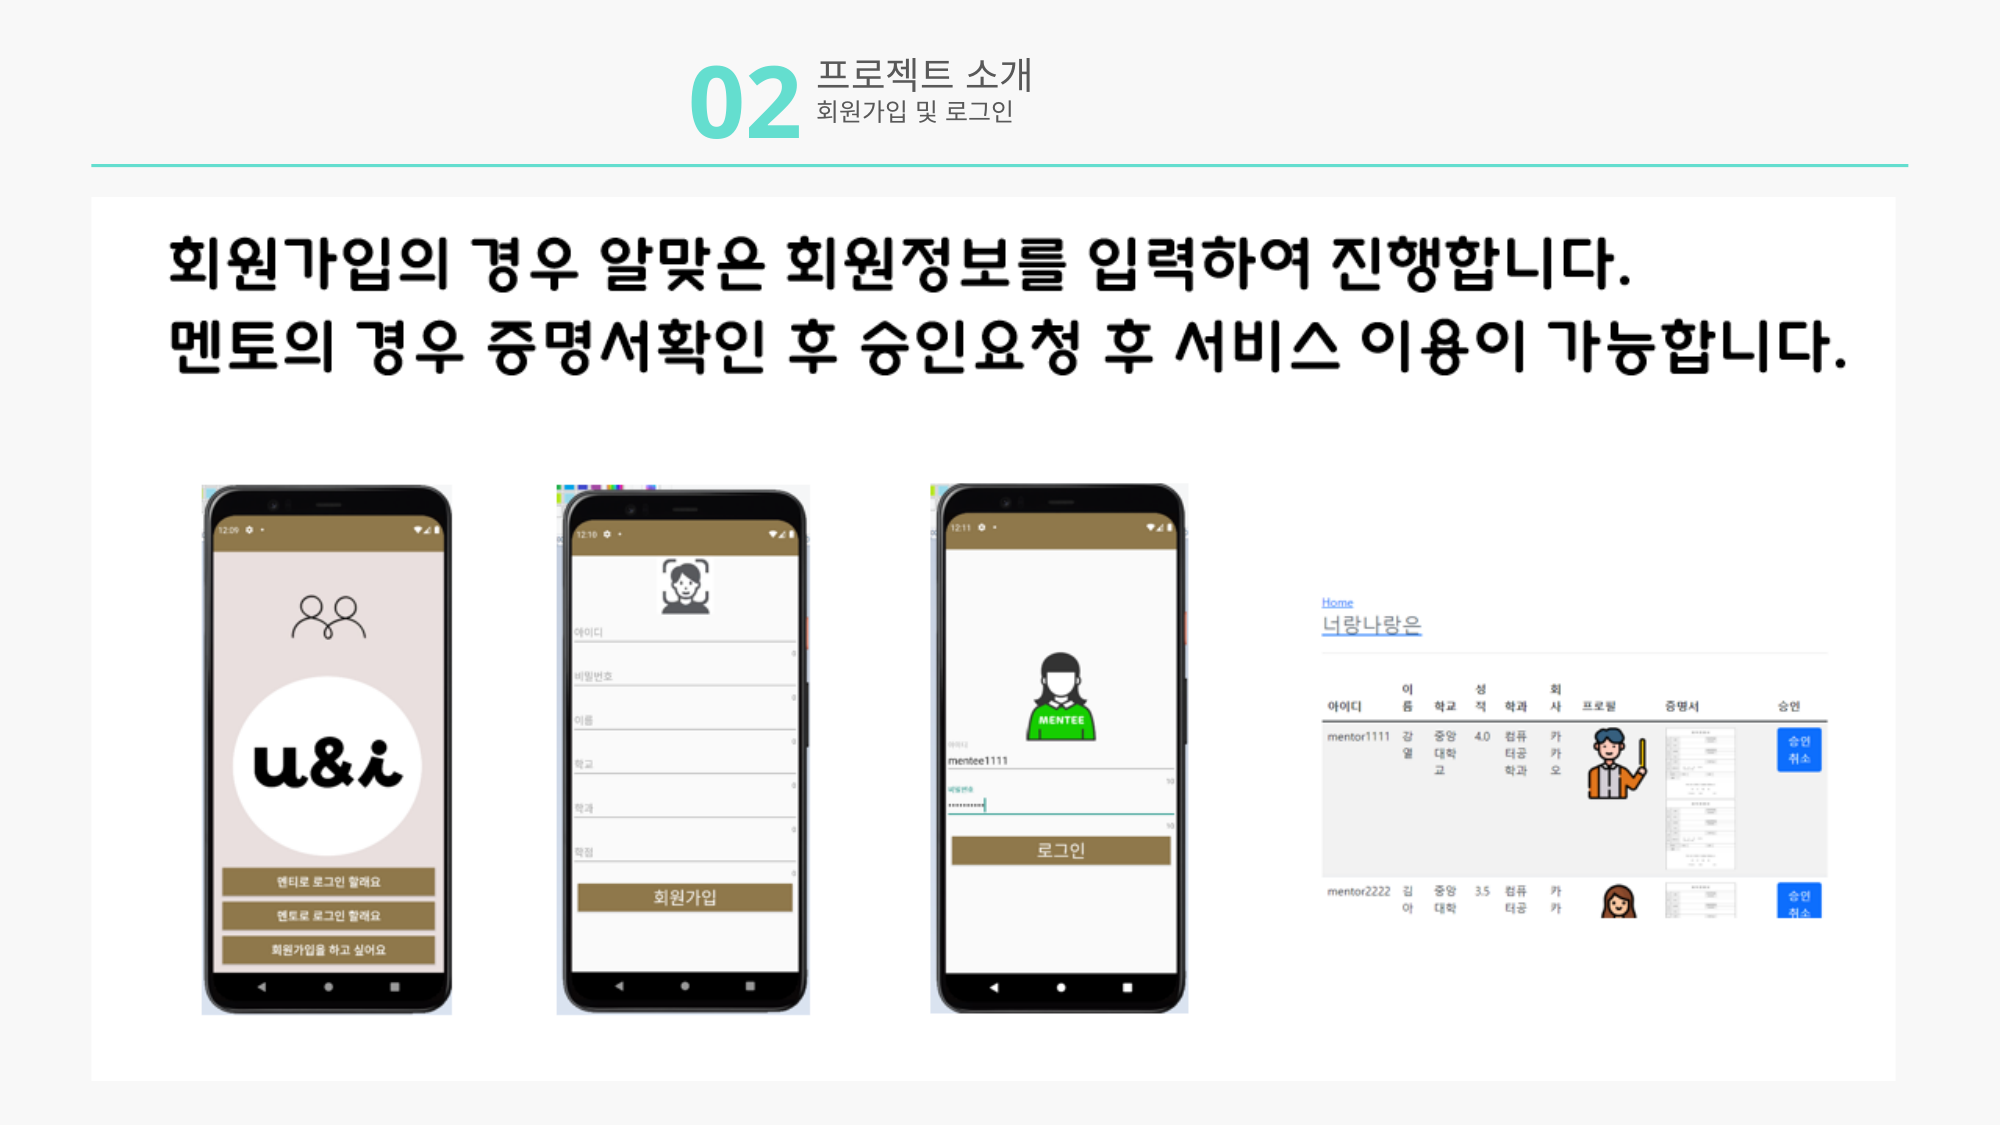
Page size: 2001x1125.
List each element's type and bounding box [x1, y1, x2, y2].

text_box [90, 163, 673, 168]
text_box [673, 30, 1327, 168]
picture [91, 197, 1896, 1081]
text_box [1327, 163, 1909, 168]
